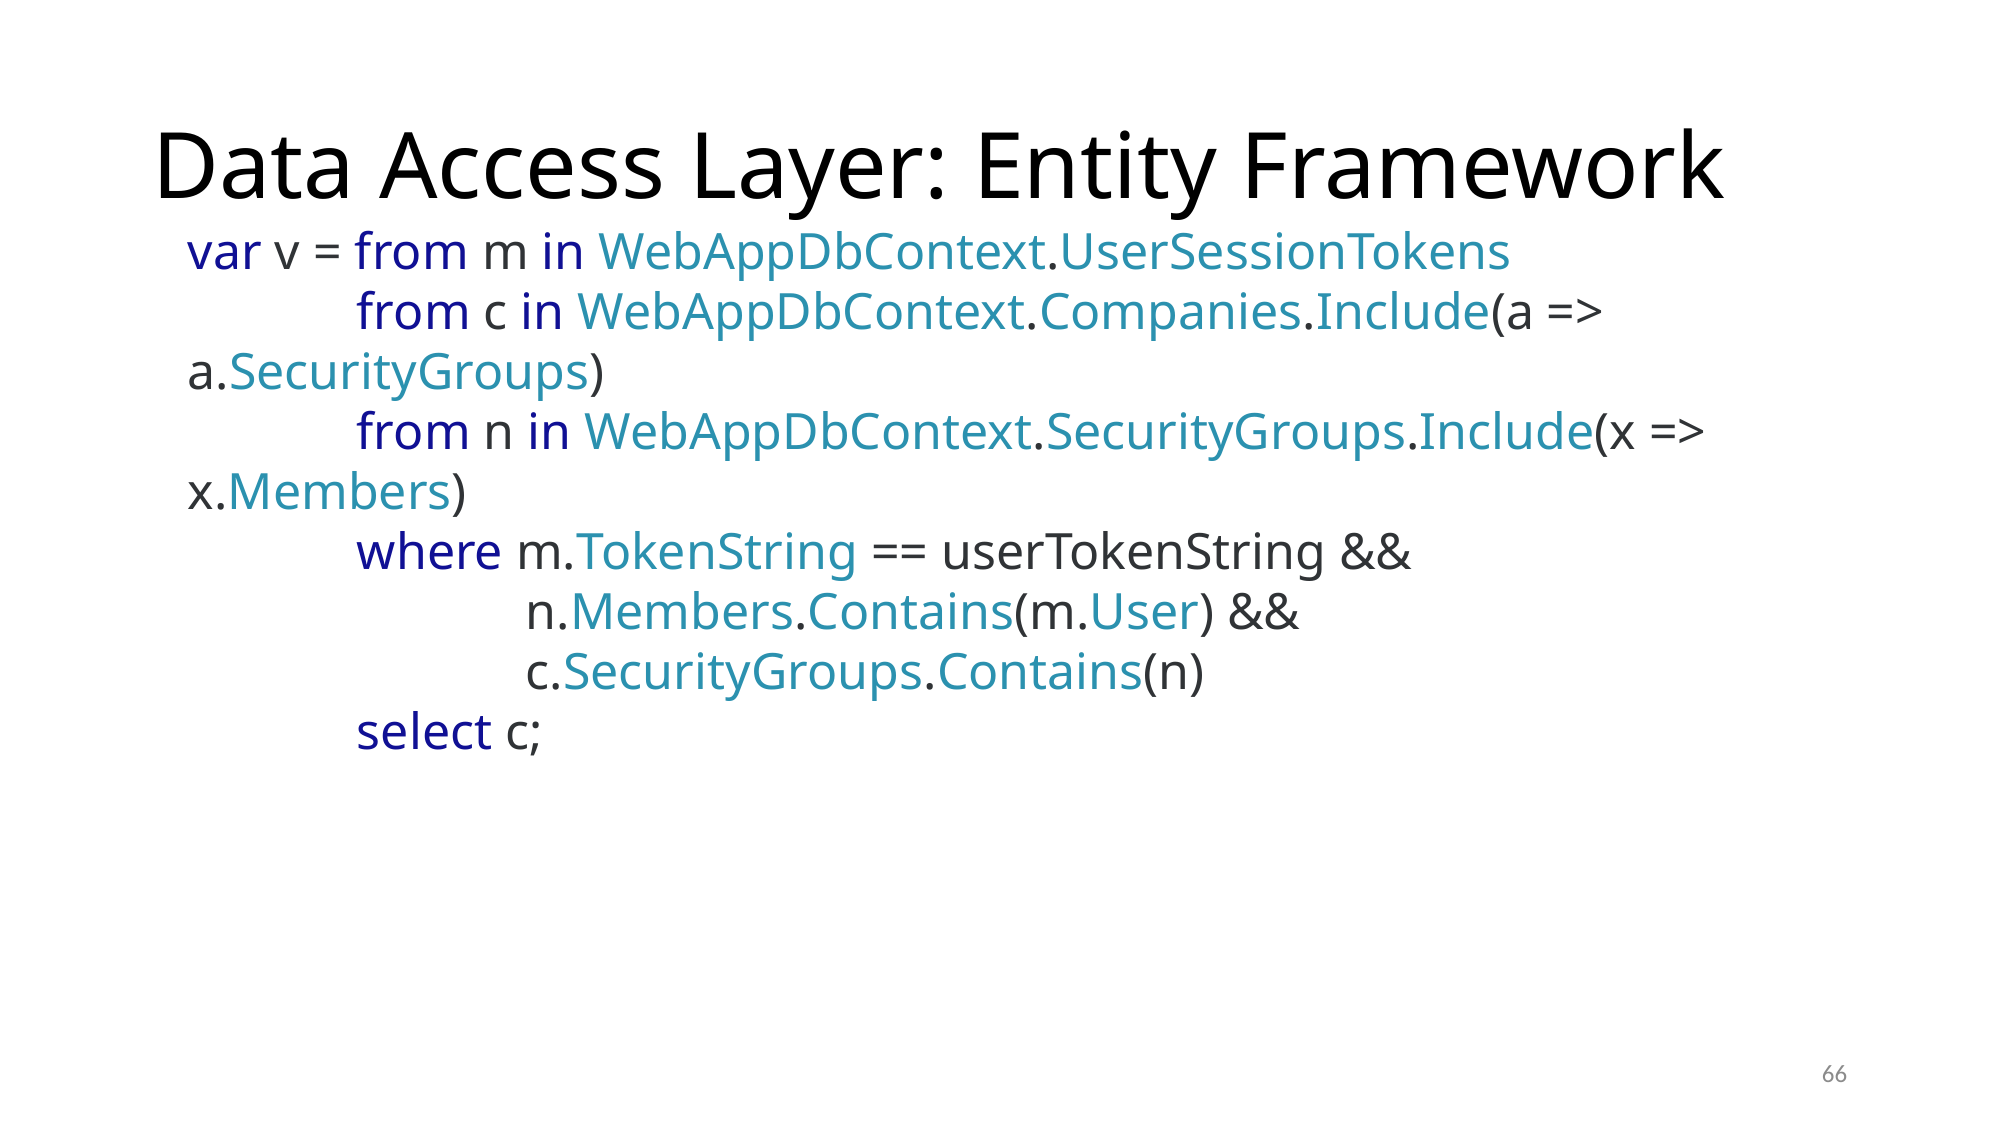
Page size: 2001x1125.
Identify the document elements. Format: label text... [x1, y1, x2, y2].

title Data Access Layer: Entity Framework [137, 59, 1863, 278]
list var v = from m in WebAppDbContext.UserSessionTokens from c in WebAppDbContext.Companies.Include(a => a.SecurityGroups) from n in WebAppDbContext.SecurityGroups.Include(x => x.Members) where m.TokenString == userTokenString && n.Members.Contains(m.User) && c.SecurityGroups.Contains(n) select c; [187, 170, 1813, 809]
slide_number 66 [1412, 1042, 1863, 1103]
